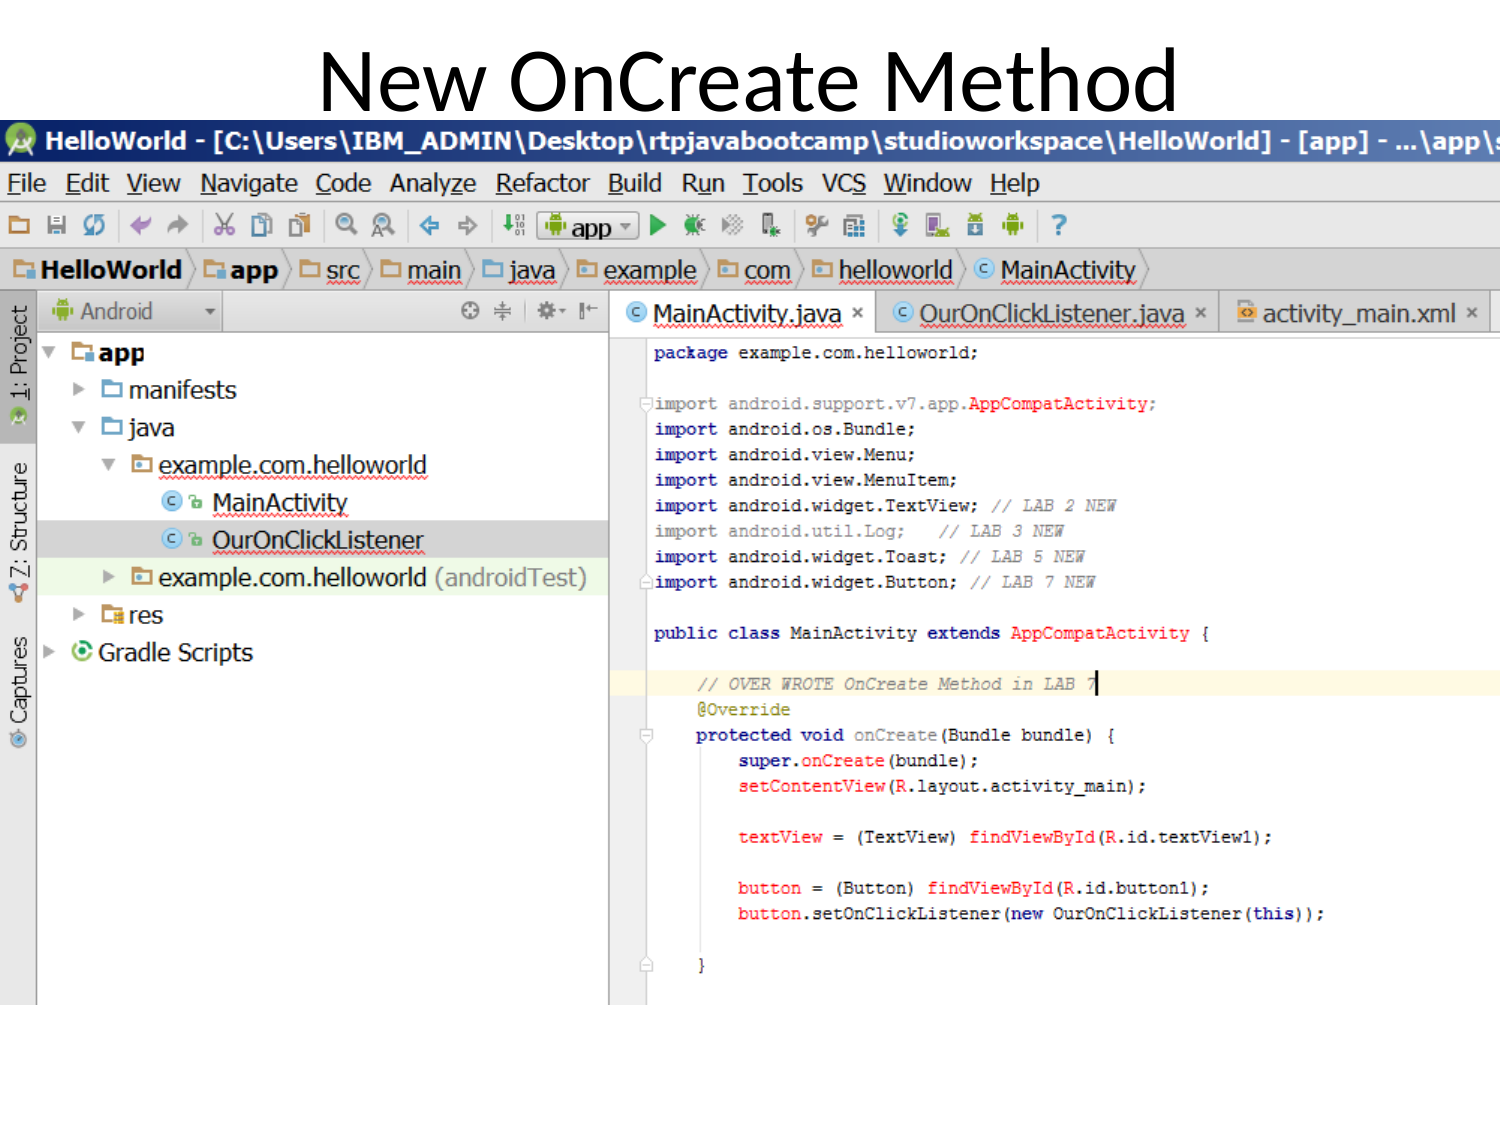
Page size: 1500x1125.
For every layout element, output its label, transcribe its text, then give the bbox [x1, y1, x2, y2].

picture [0, 120, 1500, 1005]
text_box New OnCreate Method [74, 12, 1425, 118]
